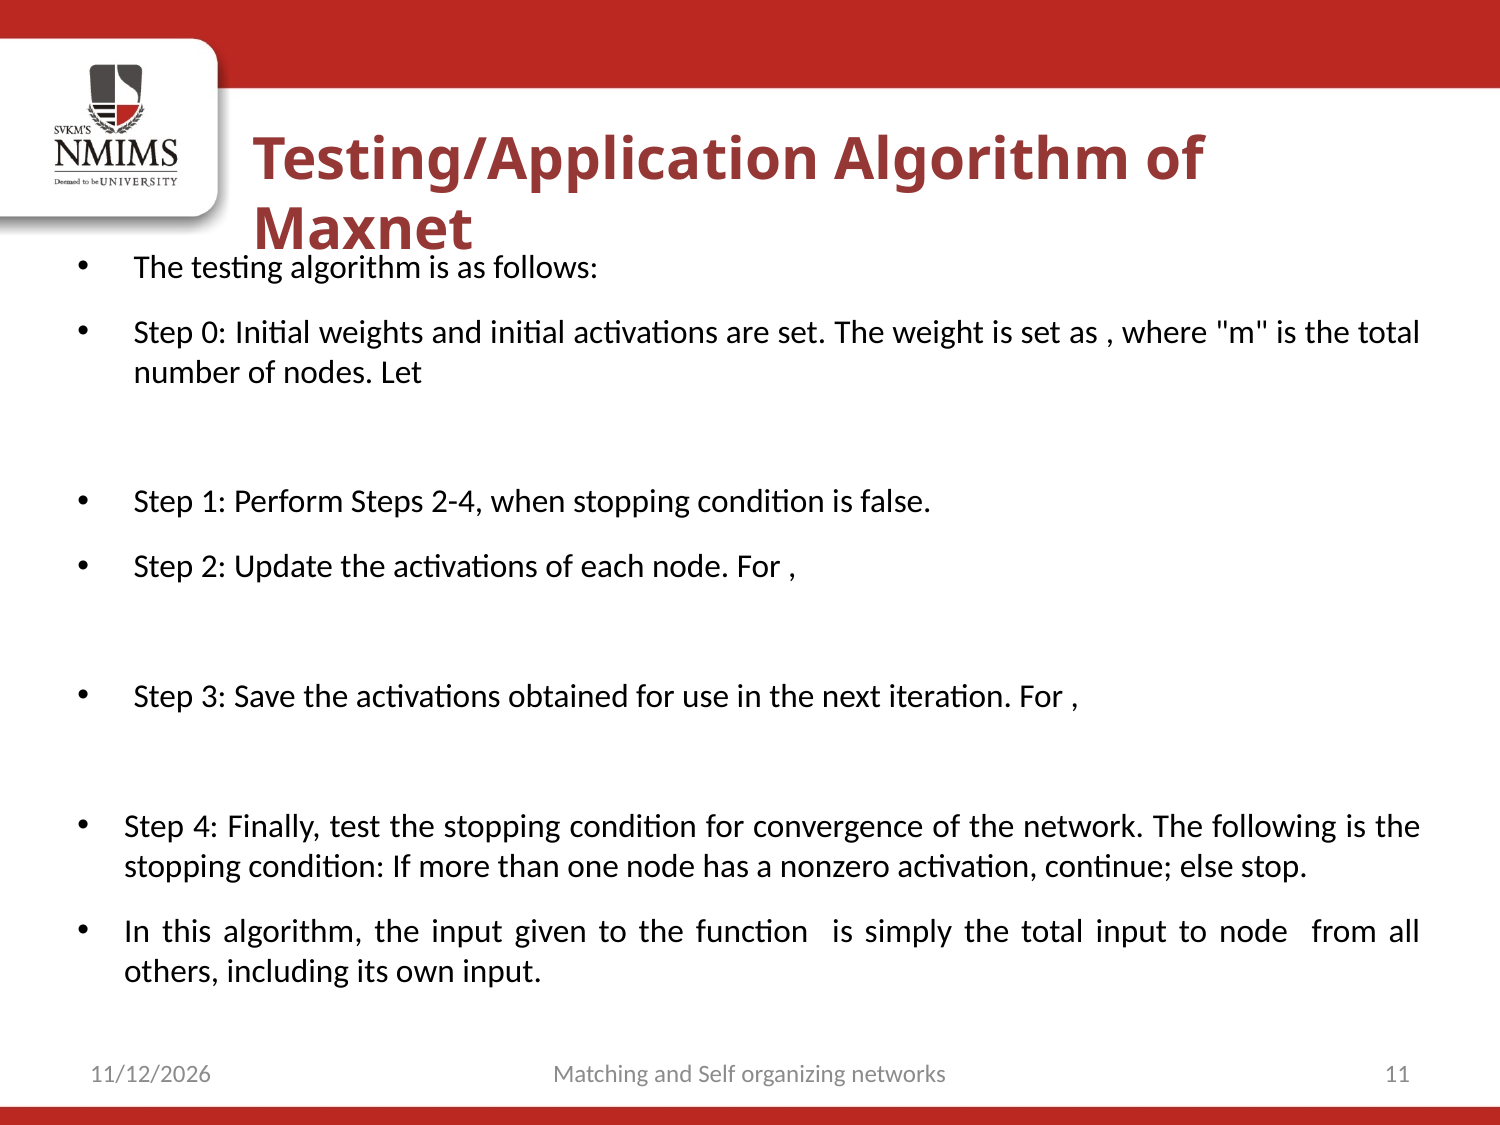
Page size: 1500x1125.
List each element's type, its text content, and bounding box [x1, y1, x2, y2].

text_box Testing/Application Algorithm of Maxnet [237, 114, 1438, 269]
slide_number 11 [1074, 1042, 1425, 1103]
footer Matching and Self organizing networks [512, 1042, 988, 1103]
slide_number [75, 1042, 425, 1103]
picture [0, 0, 1500, 1125]
